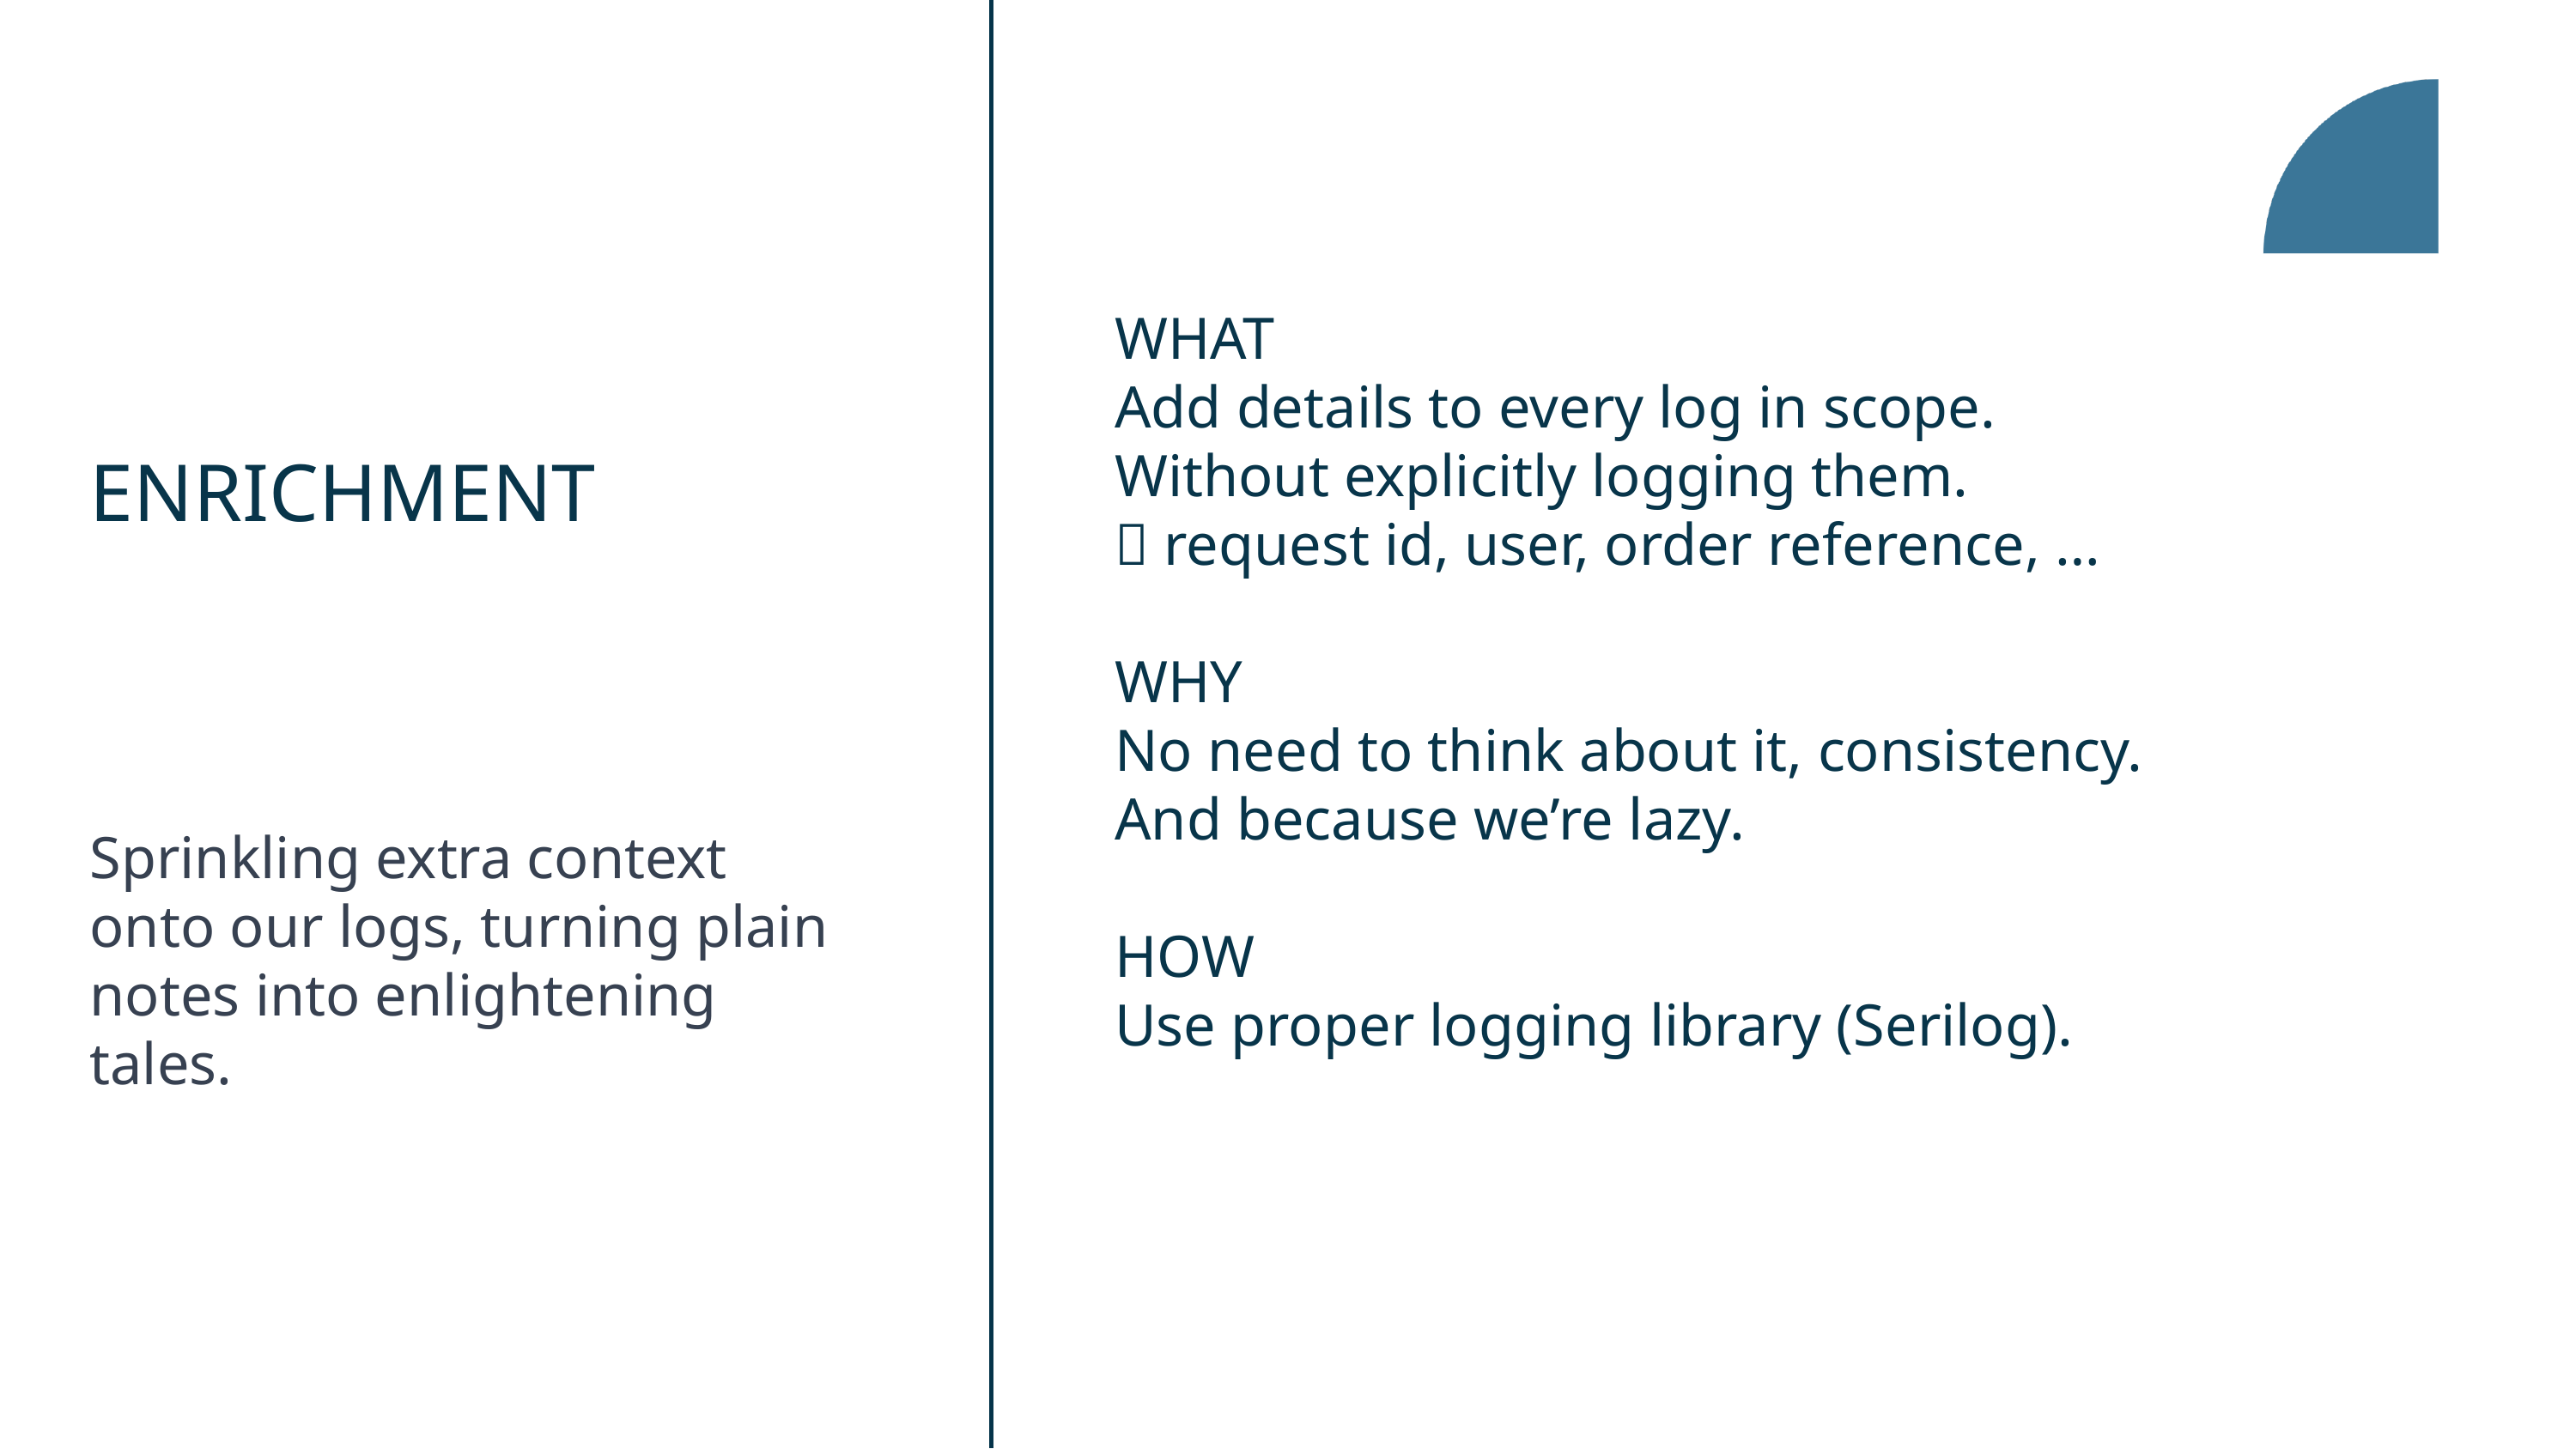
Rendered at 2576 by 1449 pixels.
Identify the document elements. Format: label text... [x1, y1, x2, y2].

text_box Sprinkling extra context onto our logs, turning plain notes into enlightening tales. [76, 815, 881, 1240]
text_box WHAT Add details to every log in scope. Without explicitly logging them.  request id, user, order reference, … WHY No need to think about it, consistency. And because we’re lazy. HOW Use proper logging library (Serilog). [1102, 295, 2434, 1064]
title ENRICHMENT [76, 436, 802, 552]
picture [1695, 0, 2576, 629]
